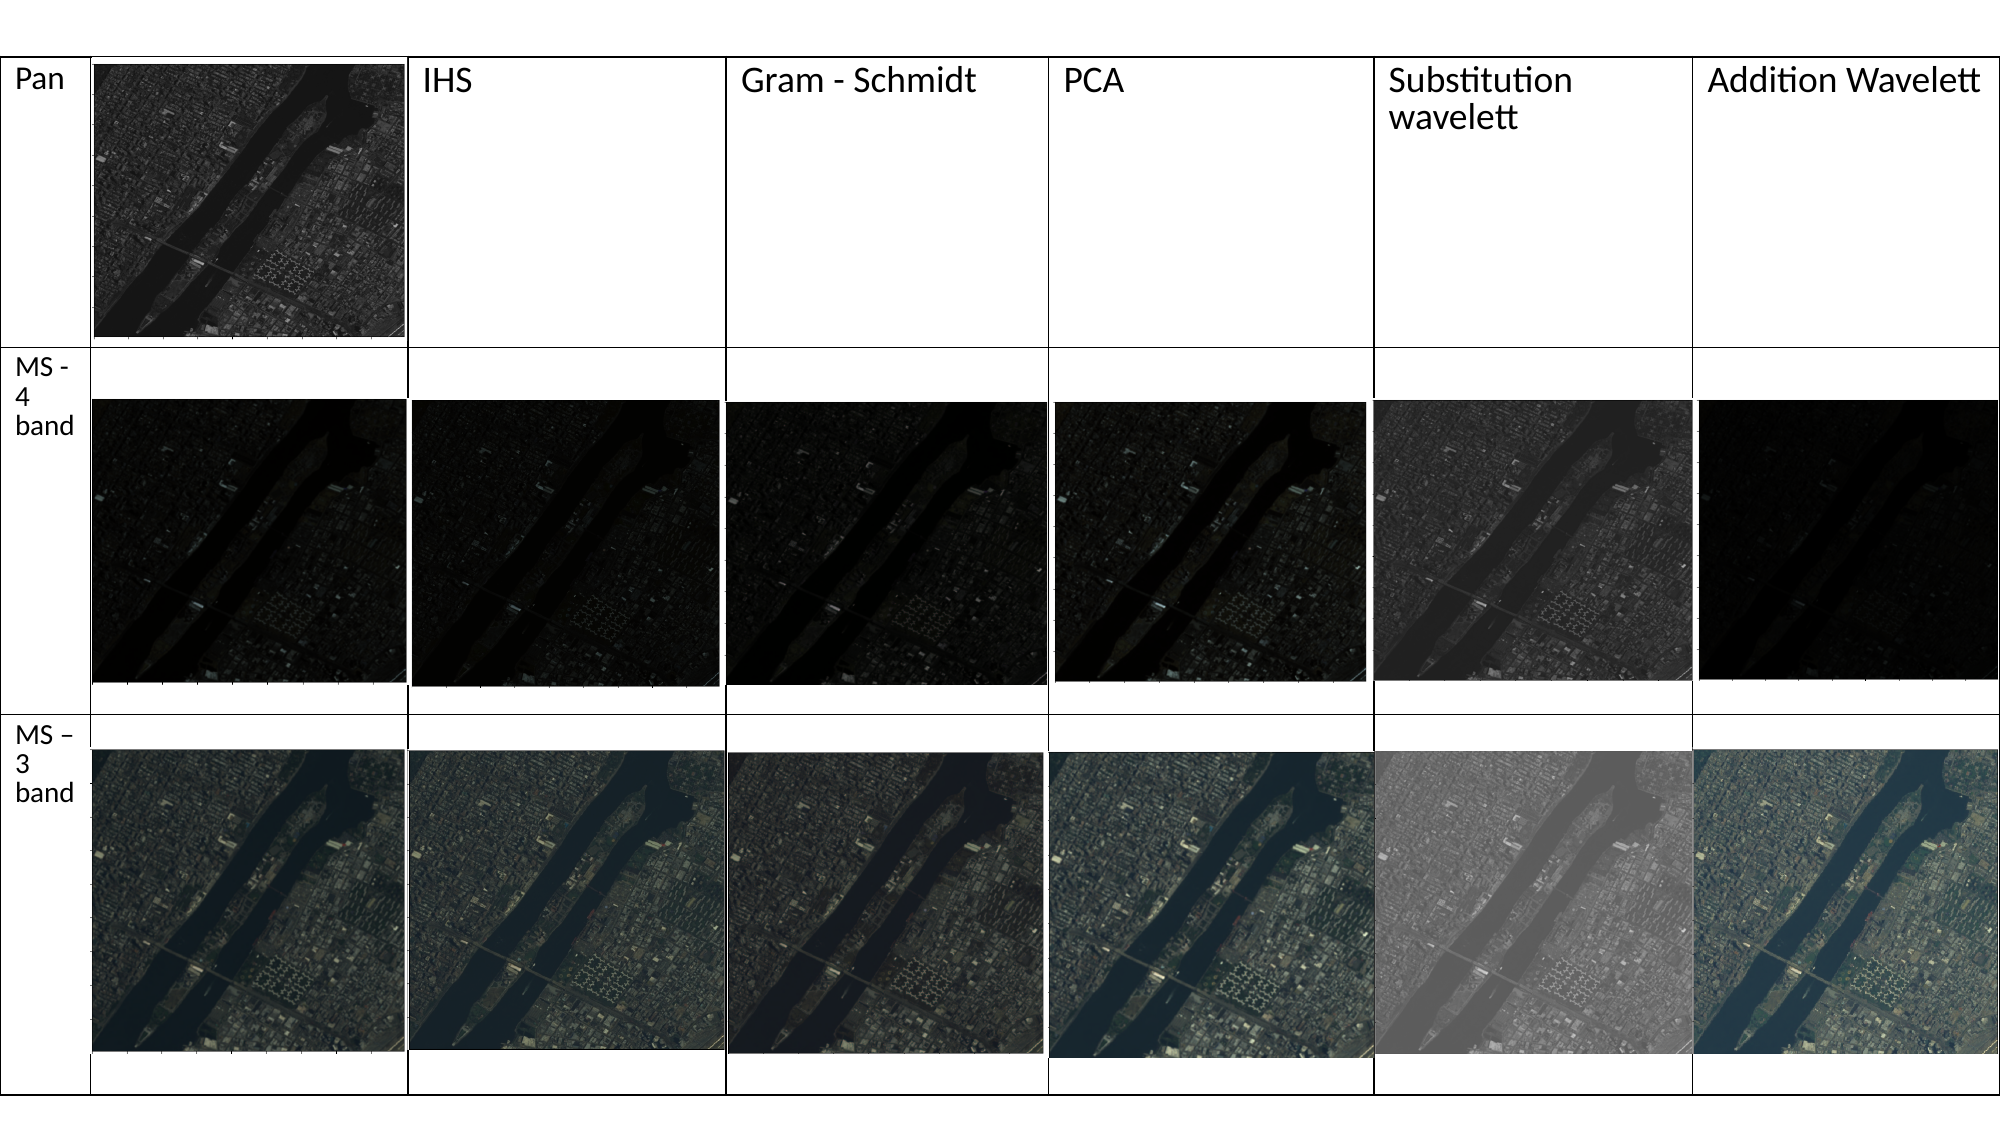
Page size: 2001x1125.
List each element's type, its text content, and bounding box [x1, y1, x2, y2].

table_header [91, 58, 407, 347]
table_cell [91, 715, 407, 1094]
table_cell [1375, 681, 1692, 714]
table_cell [91, 348, 407, 714]
table_cell MS – 3 band [1, 715, 90, 1094]
table_cell [727, 348, 1048, 401]
table_header Addition Wavelett [1693, 58, 1999, 347]
table_header Pan [1, 58, 90, 347]
table_cell [1375, 1054, 1692, 1094]
picture [1696, 398, 1999, 681]
table_cell [727, 685, 1048, 714]
table_cell [409, 348, 725, 714]
table_cell [1693, 348, 1999, 714]
table_cell [409, 1050, 725, 1094]
picture [724, 401, 1048, 685]
picture [1053, 400, 1367, 683]
table_cell [1375, 348, 1692, 398]
table_cell [1693, 715, 1999, 747]
table_cell [1049, 1058, 1373, 1094]
table_cell [409, 715, 725, 749]
table_header PCA [1049, 58, 1373, 347]
picture [89, 747, 406, 1054]
table_header IHS [409, 58, 725, 347]
table_header Gram - Schmidt [727, 58, 1048, 347]
table_cell [1693, 1054, 1999, 1094]
picture [1372, 398, 1695, 681]
table_cell [727, 715, 1048, 1094]
table_cell [1049, 715, 1373, 751]
table_cell MS -4 band [1, 348, 90, 714]
picture [92, 398, 721, 688]
picture [92, 57, 408, 341]
picture [1048, 747, 1999, 1058]
picture [407, 749, 725, 1050]
table_header Substitution wavelett [1375, 58, 1692, 347]
picture [727, 751, 1044, 1054]
table_cell [1375, 715, 1692, 751]
table_cell [1049, 348, 1373, 714]
